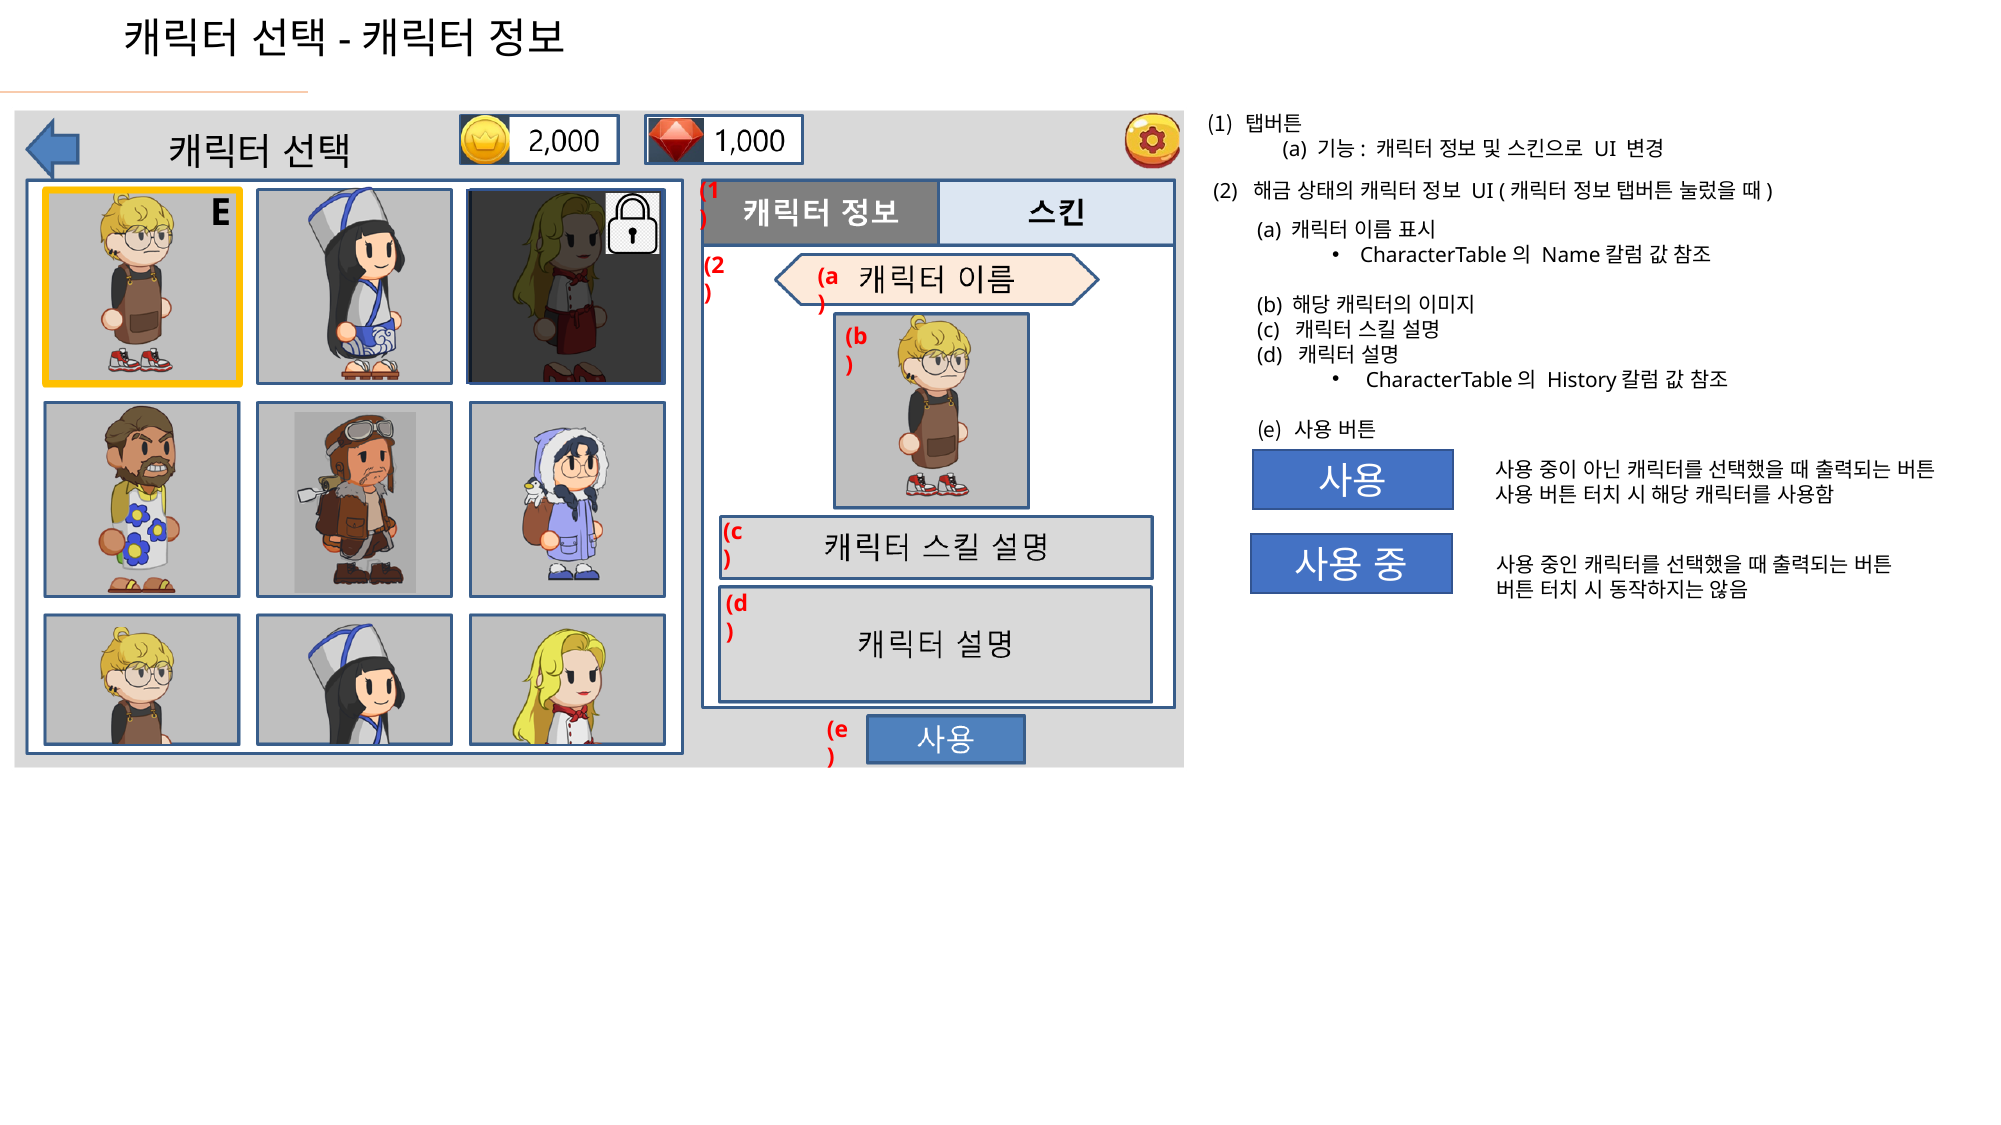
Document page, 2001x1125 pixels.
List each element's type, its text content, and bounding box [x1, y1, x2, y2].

text_box 사용 [1252, 449, 1406, 510]
text_box (2) 해금 상태의 캐릭터 정보 UI (캐릭터 정보 탭버튼 눌렀을 때) [1198, 170, 1904, 211]
text_box 사용 중 [1250, 533, 1453, 594]
picture [11, 106, 1190, 775]
text_box 사용 중인 캐릭터를 선택했을 때 출력되는 버튼 버튼 터치 시 동작하지는 않음 [1407, 543, 1908, 609]
text_box 캐릭터 선택-캐릭터 정보 [109, 10, 2000, 104]
text_box (a) 캐릭터 이름 표시 CharacterTable의 Name칼럼 값 참조 (b) 해당 캐릭터의 이미지 (c) 캐릭터 스킬 설명 (d) 캐릭터 설명 CharacterTable의 History칼럼 값 참조 사용 버튼 [1242, 184, 1924, 474]
text_box 탭버튼 (a) 기능: 캐릭터 정보 및 스킨으로 UI 변경 [1192, 103, 1969, 169]
text_box 사용 중이 아닌 캐릭터를 선택했을 때 출력되는 버튼 사용 버튼 터치 시 해당 캐릭터를 사용함 [1406, 449, 1951, 515]
